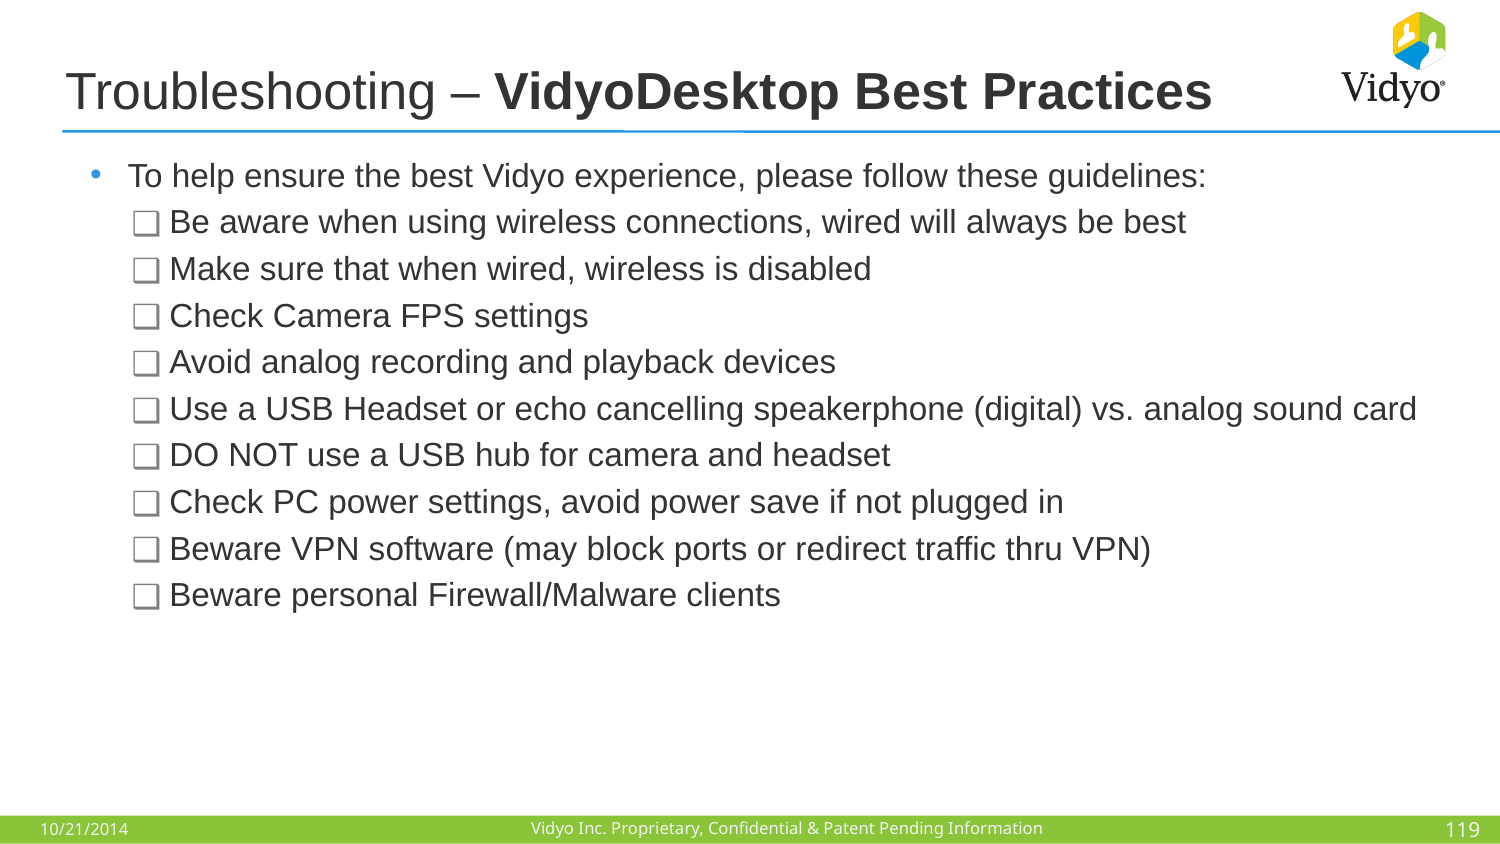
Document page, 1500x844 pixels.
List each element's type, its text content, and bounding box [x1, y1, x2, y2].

list To help ensure the best Vidyo experience, please follow these guidelines: Be aware when using wireless connections, wired will always be best Make sure that when wired, wireless is disabled Check Camera FPS settings Avoid analog recording and playback devices Use a USB Headset or echo cancelling speakerphone (digital) vs. analog sound card DO NOT use a USB hub for camera and headset Check PC power settings, avoid power save if not plugged in Beware VPN software (may block ports or redirect traffic thru VPN) Beware personal Firewall/Malware clients [75, 146, 1463, 788]
title Troubleshooting – VidyoDesktop Best Practices [50, 9, 1338, 128]
picture [1338, 9, 1500, 123]
